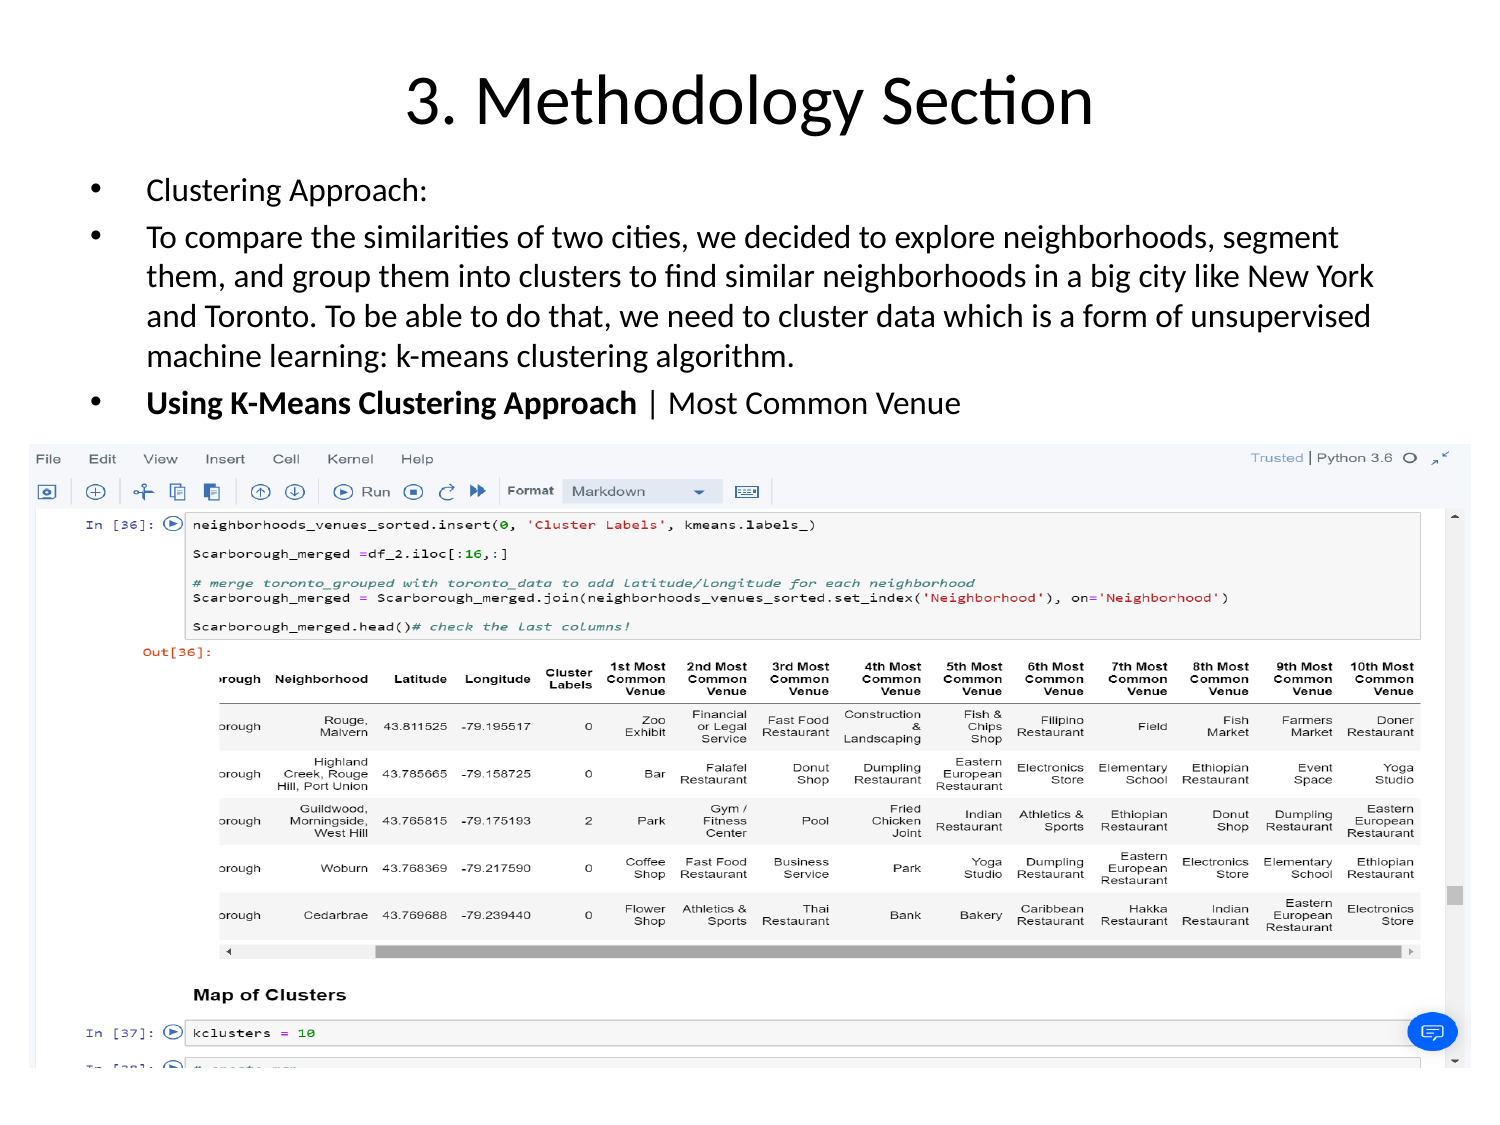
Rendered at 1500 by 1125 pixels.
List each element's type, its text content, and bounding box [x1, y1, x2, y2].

picture [29, 444, 1471, 1068]
list Clustering Approach: To compare the similarities of two cities, we decided to explore neighborhoods, segment them, and group them into clusters to find similar neighborhoods in a big city like New York and Toronto. To be able to do that, we need to cluster data which is a form of unsupervised machine learning: k-means clustering algorithm. Using K-Means Clustering Approach | Most Common Venue [75, 160, 1425, 442]
title 3. Methodology Section [75, 45, 1425, 160]
